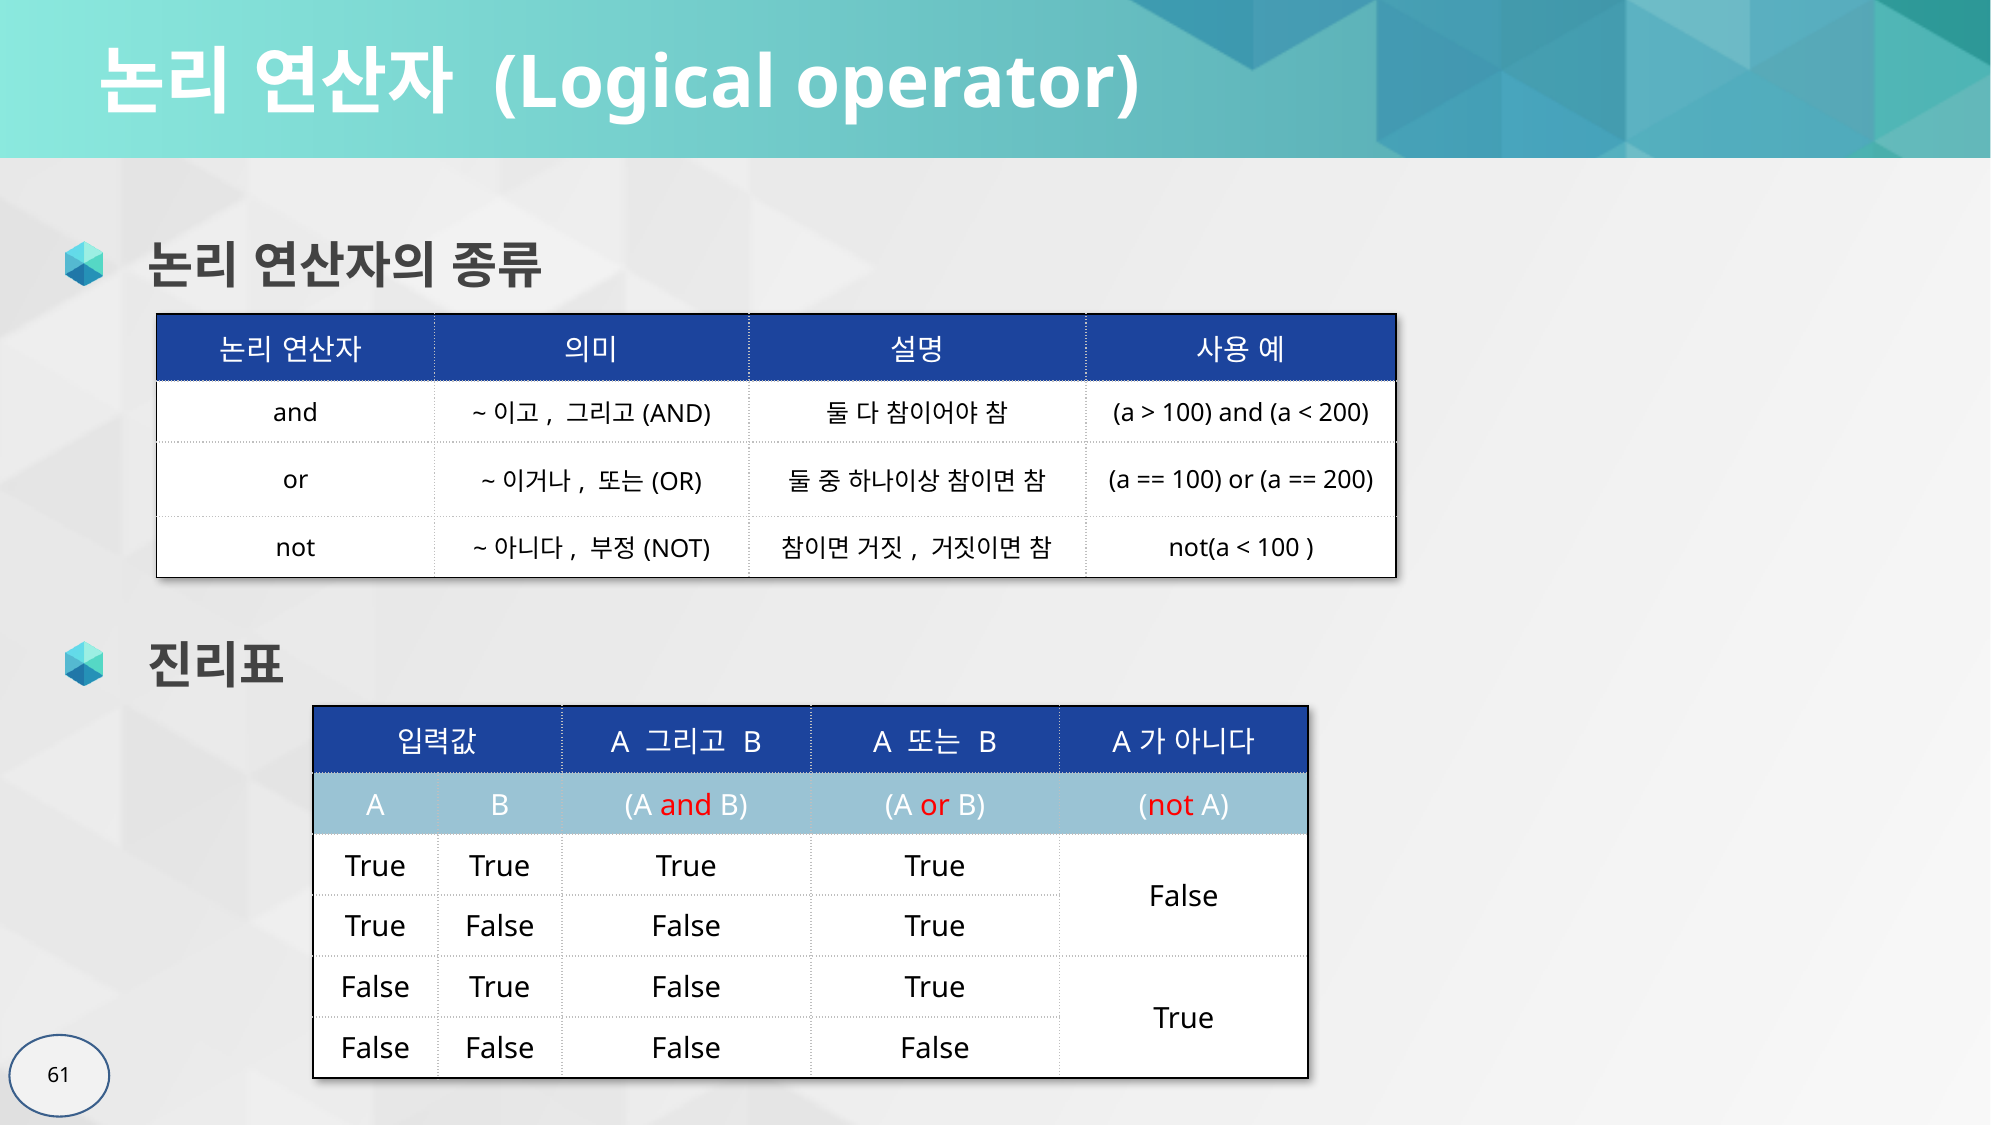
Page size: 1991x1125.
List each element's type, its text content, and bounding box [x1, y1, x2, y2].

table_header A 그리고 B [562, 707, 811, 773]
table_cell True [811, 834, 1060, 895]
table_cell (a == 100) or (a == 200) [1086, 442, 1395, 517]
table_header 의미 [435, 315, 749, 381]
table_header 논리 연산자 [157, 315, 435, 381]
table_cell 둘 다 참이어야 참 [749, 381, 1086, 442]
table_cell (a > 100) and (a < 200) [1086, 381, 1395, 442]
table_cell False [562, 895, 811, 956]
table_cell True [562, 834, 811, 895]
table_cell False [1060, 834, 1307, 956]
table_cell ~이고, 그리고(AND) [435, 381, 749, 442]
table_cell ~이거나, 또는(OR) [435, 442, 749, 517]
table_cell or [157, 442, 435, 517]
table_cell A [314, 773, 438, 834]
table_cell 참이면 거짓, 거짓이면 참 [749, 517, 1086, 577]
table_cell True [1060, 956, 1307, 1077]
table_header 입력값 [314, 707, 562, 773]
table_cell not(a < 100 ) [1086, 517, 1395, 577]
table_cell 둘 중 하나이상 참이면 참 [749, 442, 1086, 517]
table_header A가 아니다 [1060, 707, 1307, 773]
table_cell (A and B) [562, 773, 811, 834]
table_header A 또는 B [811, 707, 1060, 773]
table_cell (not A) [1060, 773, 1307, 834]
picture [0, 0, 1991, 1125]
table_cell False [314, 956, 438, 1017]
table_cell True [314, 895, 438, 956]
title 논리 연산자 (Logical operator) [83, 0, 1681, 158]
table_header 설명 [749, 315, 1086, 381]
table_cell False [438, 1017, 562, 1077]
table_cell False [562, 956, 811, 1017]
table_cell True [314, 834, 438, 895]
table_cell ~아니다, 부정(NOT) [435, 517, 749, 577]
list 논리 연산자의 종류 진리표 [50, 196, 1929, 1079]
table_cell B [438, 773, 562, 834]
table_cell (A or B) [811, 773, 1060, 834]
table_header 사용 예 [1086, 315, 1395, 381]
table_cell True [438, 834, 562, 895]
table_cell True [811, 895, 1060, 956]
table_cell not [157, 517, 435, 577]
table_cell True [438, 956, 562, 1017]
table_cell True [811, 956, 1060, 1017]
table_cell False [562, 1017, 811, 1077]
table_cell and [157, 381, 435, 442]
table_cell False [811, 1017, 1060, 1077]
table_cell False [438, 895, 562, 956]
table_cell False [314, 1017, 438, 1077]
